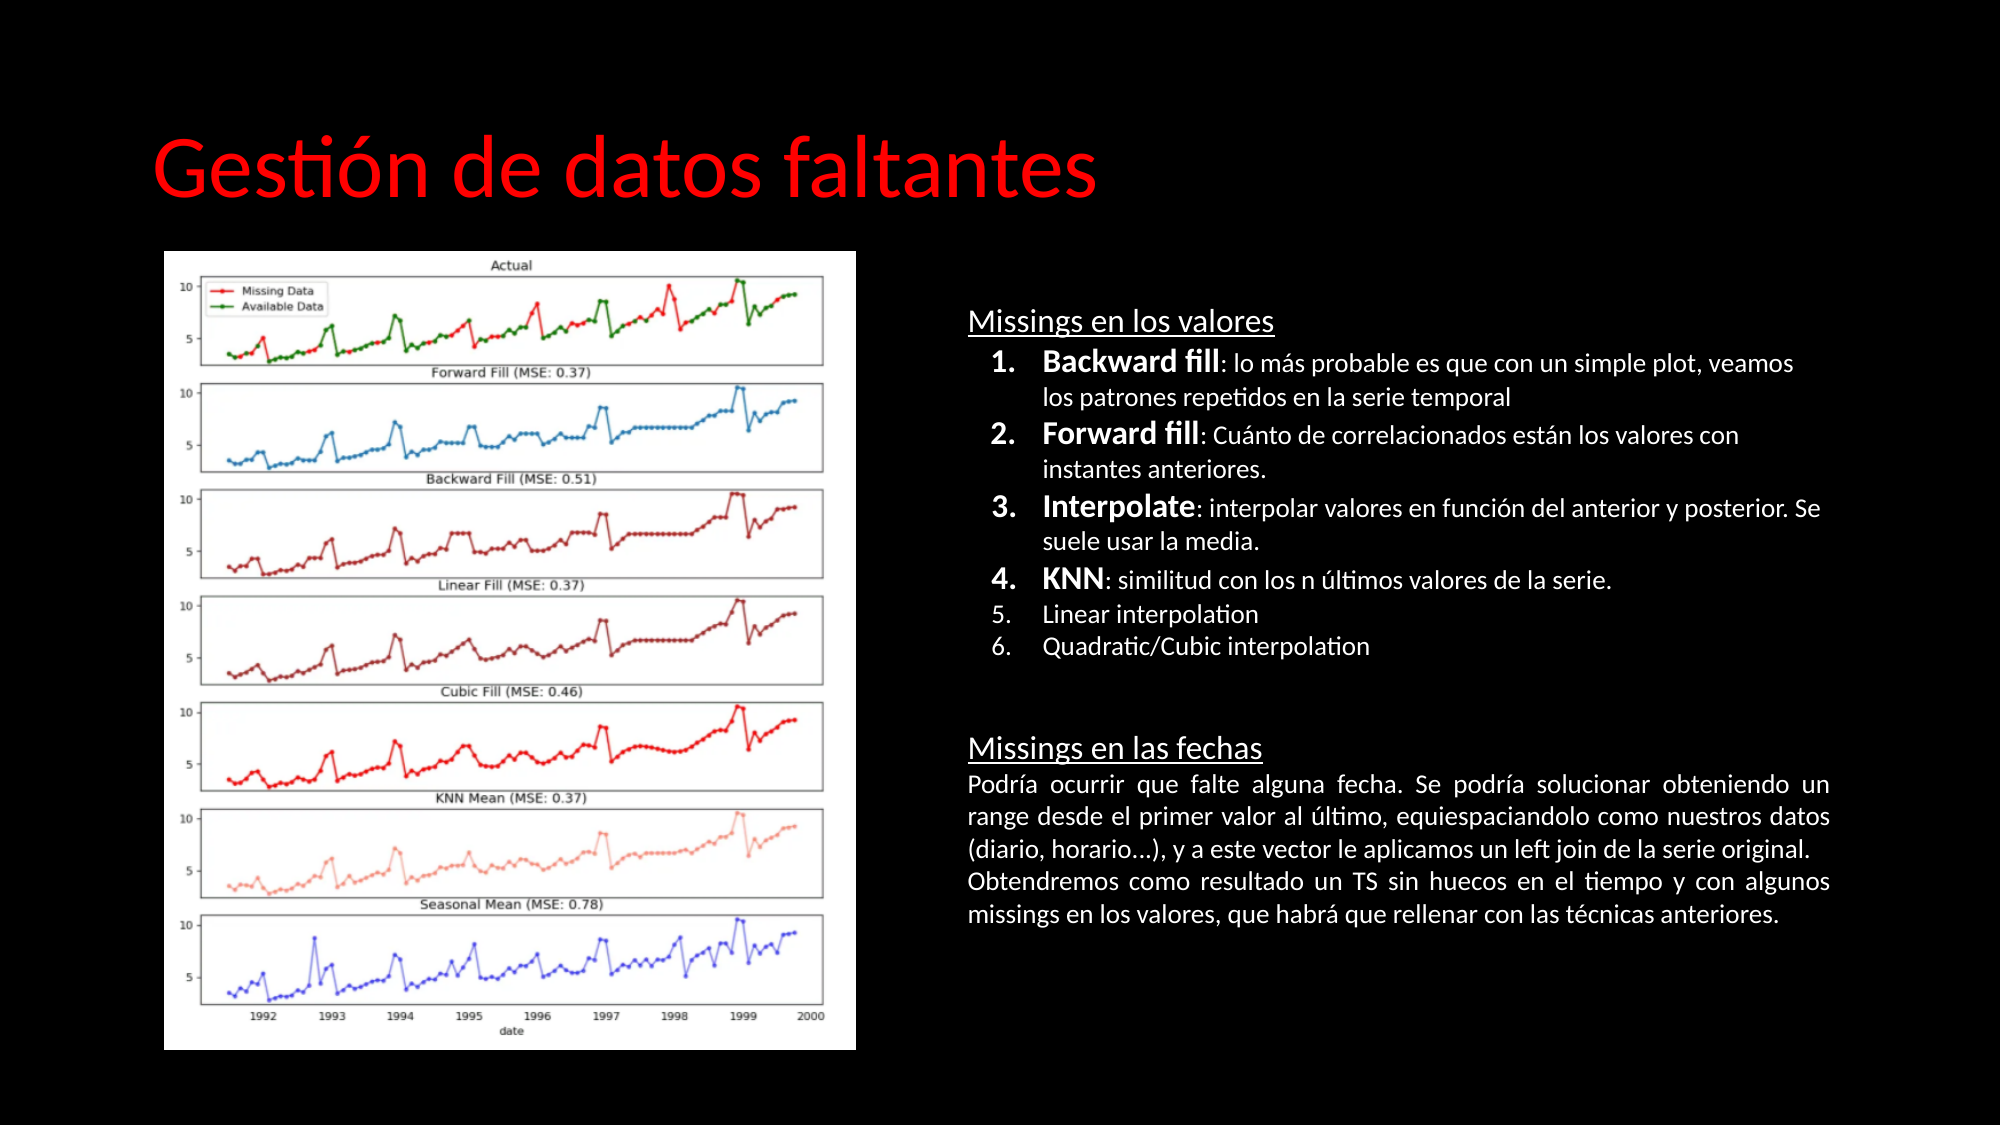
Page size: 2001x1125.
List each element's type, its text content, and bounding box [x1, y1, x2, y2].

title Gestión de datos faltantes [137, 59, 1863, 278]
picture [164, 251, 857, 1050]
text_box Missings en los valores Backward fill: lo más probable es que con un simple plot, veamos los patrones repetidos en la serie temporal Forward fill: Cuánto de correlacionados están los valores con instantes anteriores. Interpolate: interpolar valores en función del anterior y posterior. Se suele usar la media. KNN: similitud con los n últimos valores de la serie. Linear interpolation Quadratic/Cubic interpolation Missings en las fechas Podría ocurrir que falte alguna fecha. Se podría solucionar obteniendo un range desde el primer valor al último, equiespaciandolo como nuestros datos (diario, horario...), y a este vector le aplicamos un left join de la serie original. Obtendremos como resultado un TS sin huecos en el tiempo y con algunos missings en los valores, que habrá que rellenar con las técnicas anteriores. [952, 284, 1846, 1018]
